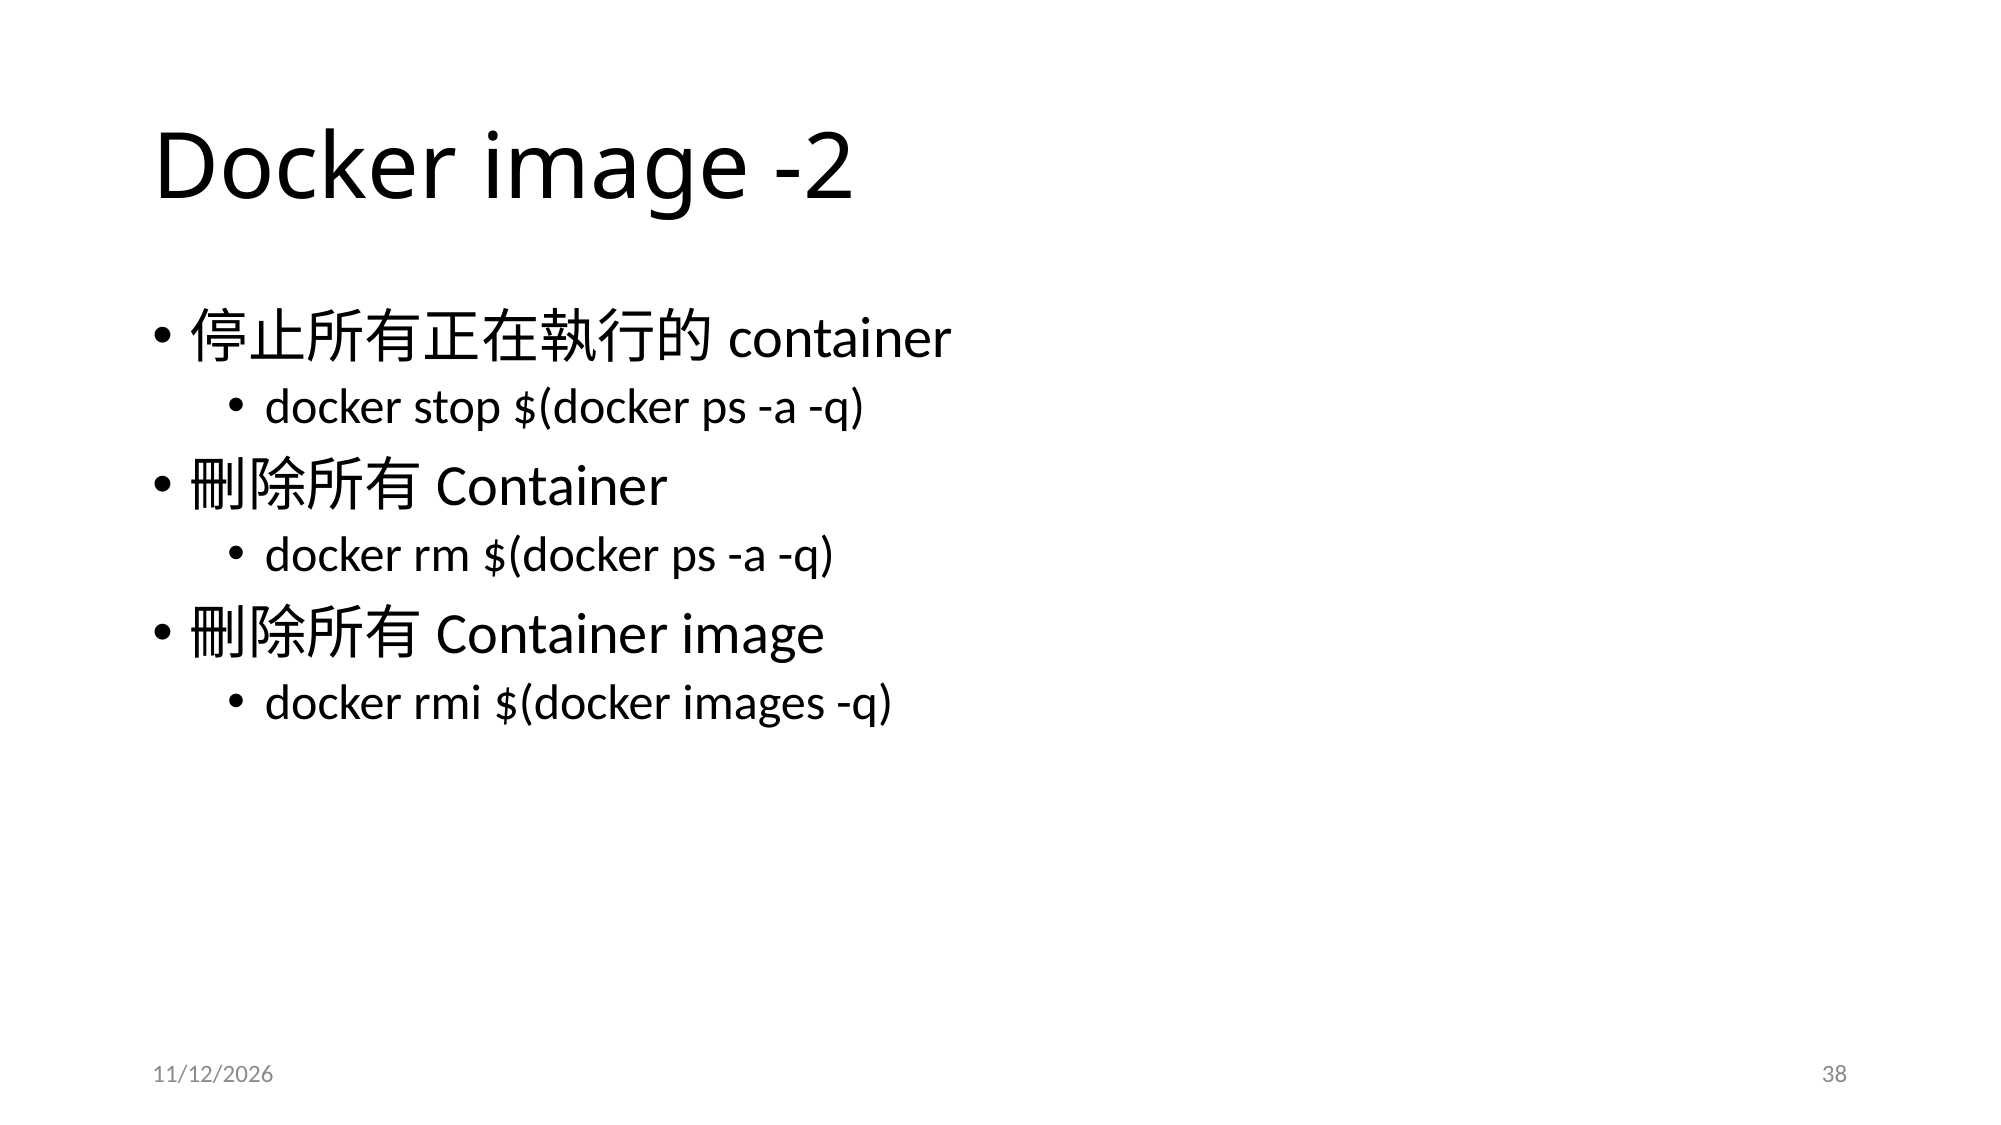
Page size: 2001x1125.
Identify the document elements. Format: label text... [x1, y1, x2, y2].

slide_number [137, 1042, 588, 1103]
list 停止所有正在執行的container docker stop $(docker ps -a -q) 刪除所有Container docker rm $(docker ps -a -q) 刪除所有Container image docker rmi $(docker images -q) [137, 299, 1863, 1014]
title Docker image -2 [137, 59, 1863, 278]
slide_number 38 [1412, 1042, 1863, 1103]
